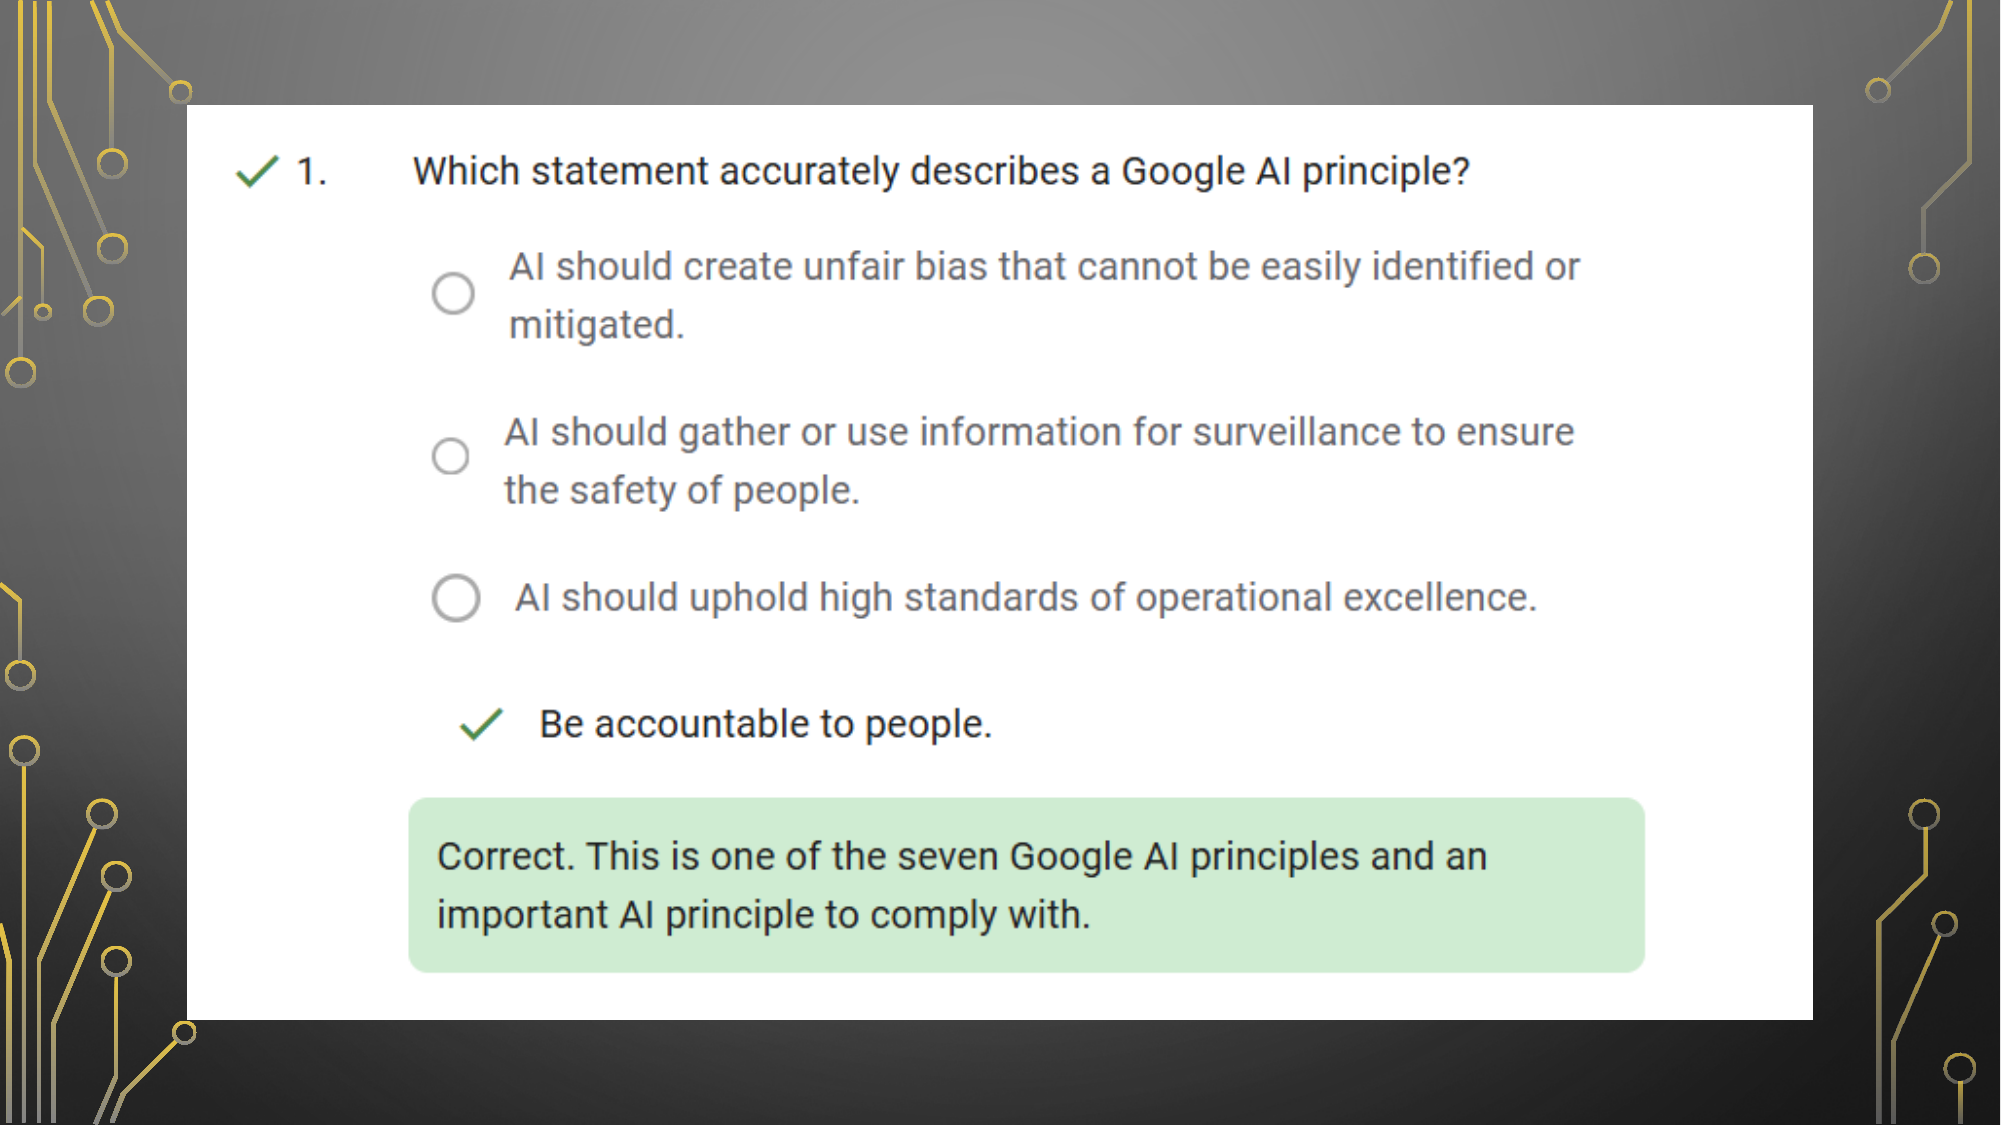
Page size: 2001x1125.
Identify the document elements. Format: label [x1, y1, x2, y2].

picture [187, 104, 1813, 1020]
